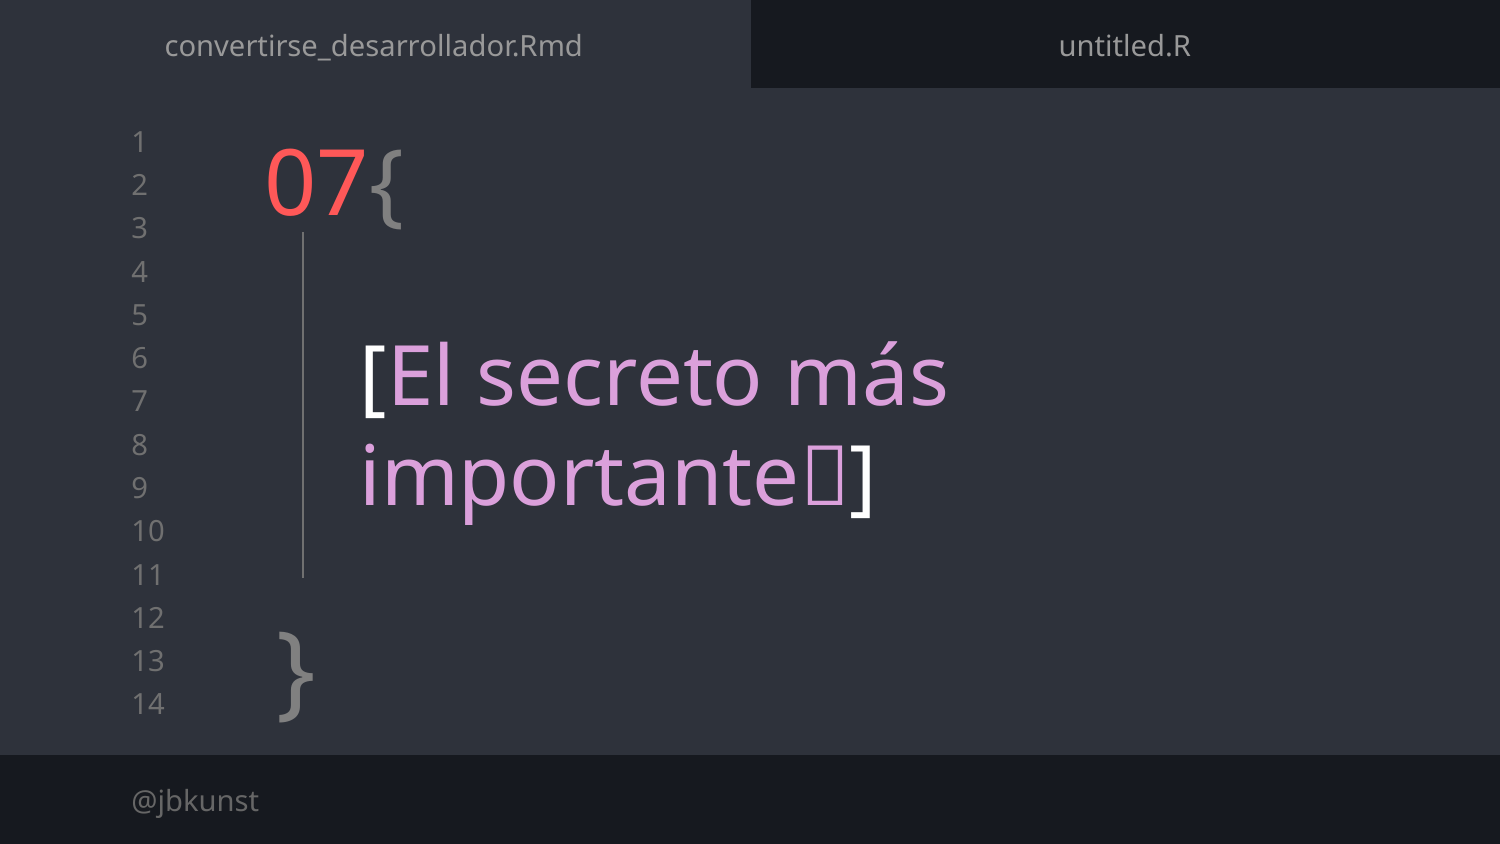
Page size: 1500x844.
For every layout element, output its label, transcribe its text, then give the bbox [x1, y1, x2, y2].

text_box } [261, 600, 345, 730]
subtitle convertirse_desarrollador.Rmd [0, 15, 749, 74]
text_box [El secreto más importante🥁] [344, 362, 1347, 481]
subtitle untitled.R [750, 15, 1500, 74]
title 07{ [249, 108, 552, 290]
subtitle @jbkunst [116, 770, 1380, 829]
